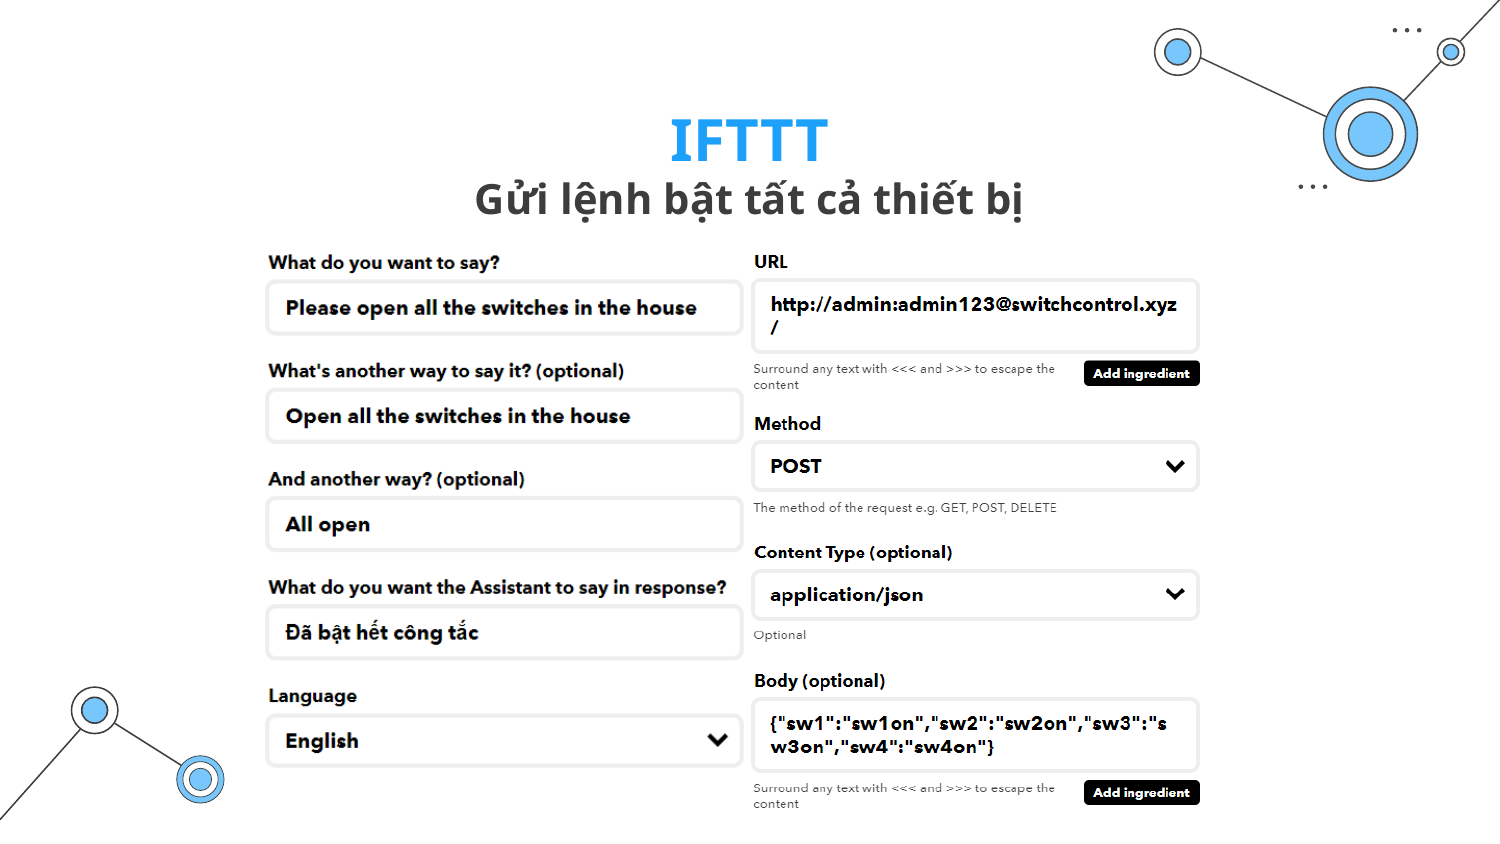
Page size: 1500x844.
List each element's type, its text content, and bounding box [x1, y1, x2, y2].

text_box IFTTT Gửi lệnh bật tất cả thiết bị [409, 87, 1091, 196]
picture [260, 244, 1205, 826]
